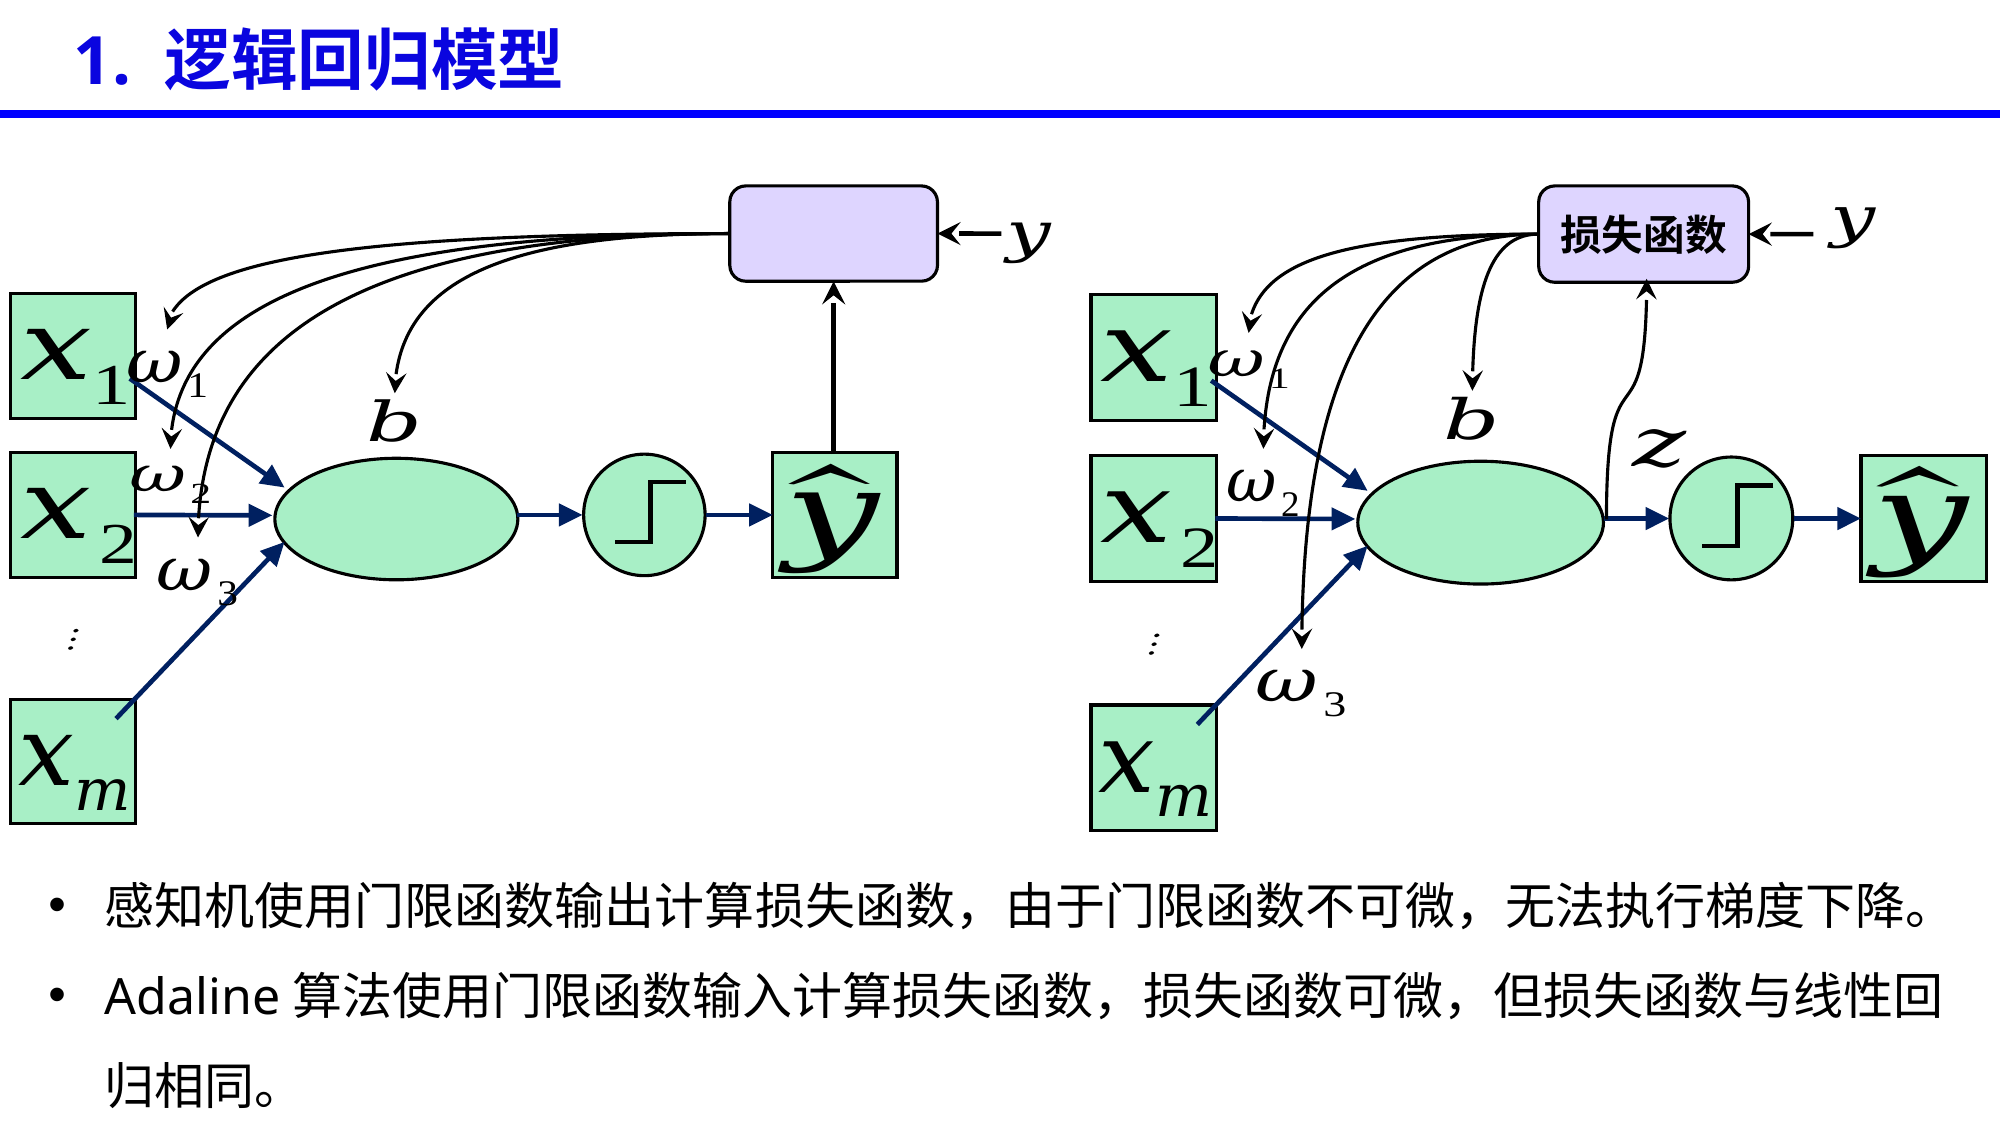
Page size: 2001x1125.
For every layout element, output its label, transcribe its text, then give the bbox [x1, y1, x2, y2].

text_box 感知机使用门限函数输出计算损失函数，由于门限函数不可微，无法执行梯度下降。 Adaline算法使用门限函数输入计算损失函数，损失函数可微，但损失函数与线性回归相同。 [33, 836, 1967, 1122]
text_box 1. 逻辑回归模型 [59, 10, 1308, 106]
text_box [1606, 278, 1647, 520]
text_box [12, 185, 1059, 823]
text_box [1092, 185, 1986, 830]
